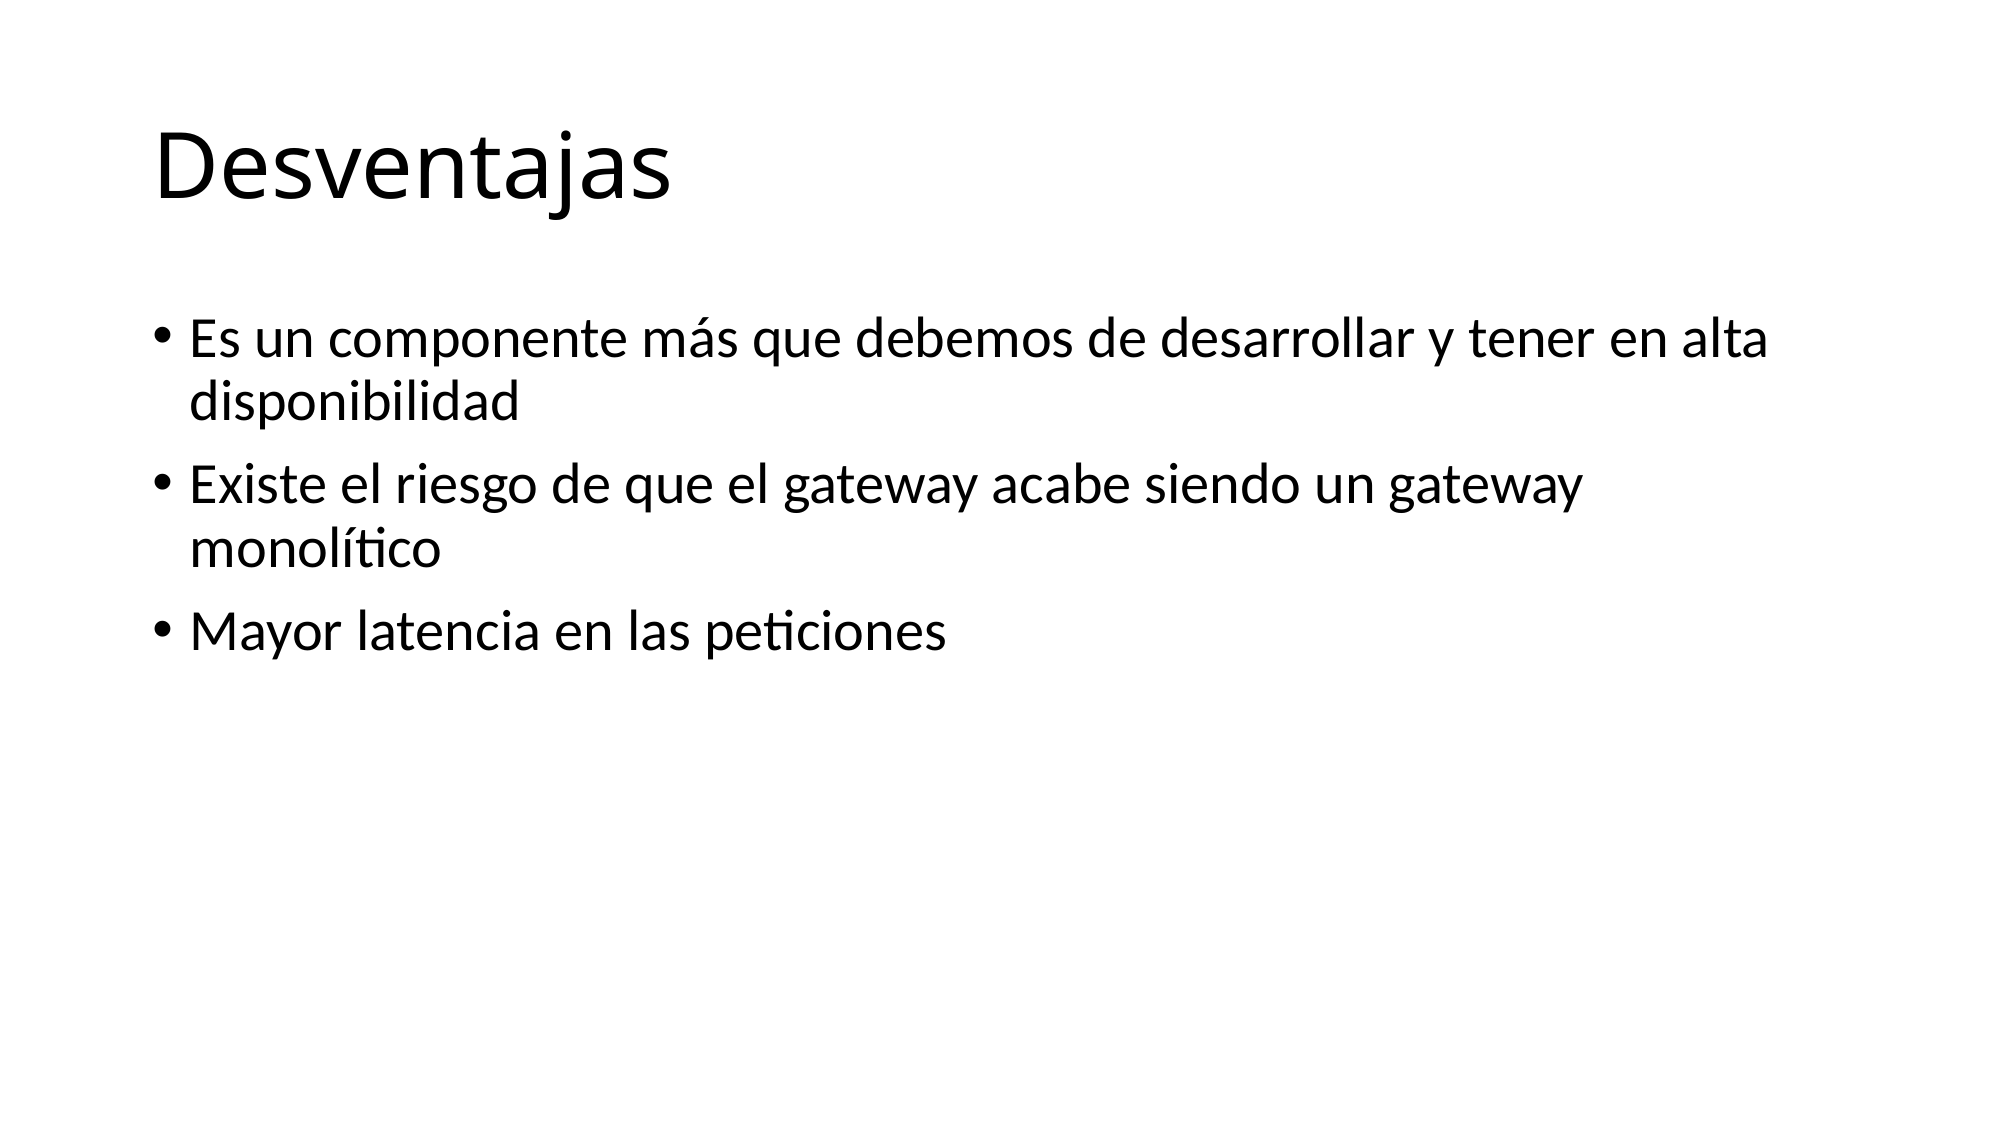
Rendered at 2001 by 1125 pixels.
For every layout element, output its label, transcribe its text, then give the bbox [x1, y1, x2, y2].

list Es un componente más que debemos de desarrollar y tener en alta disponibilidad Existe el riesgo de que el gateway acabe siendo un gateway monolítico Mayor latencia en las peticiones [137, 299, 1863, 1014]
title Desventajas [137, 59, 1863, 278]
